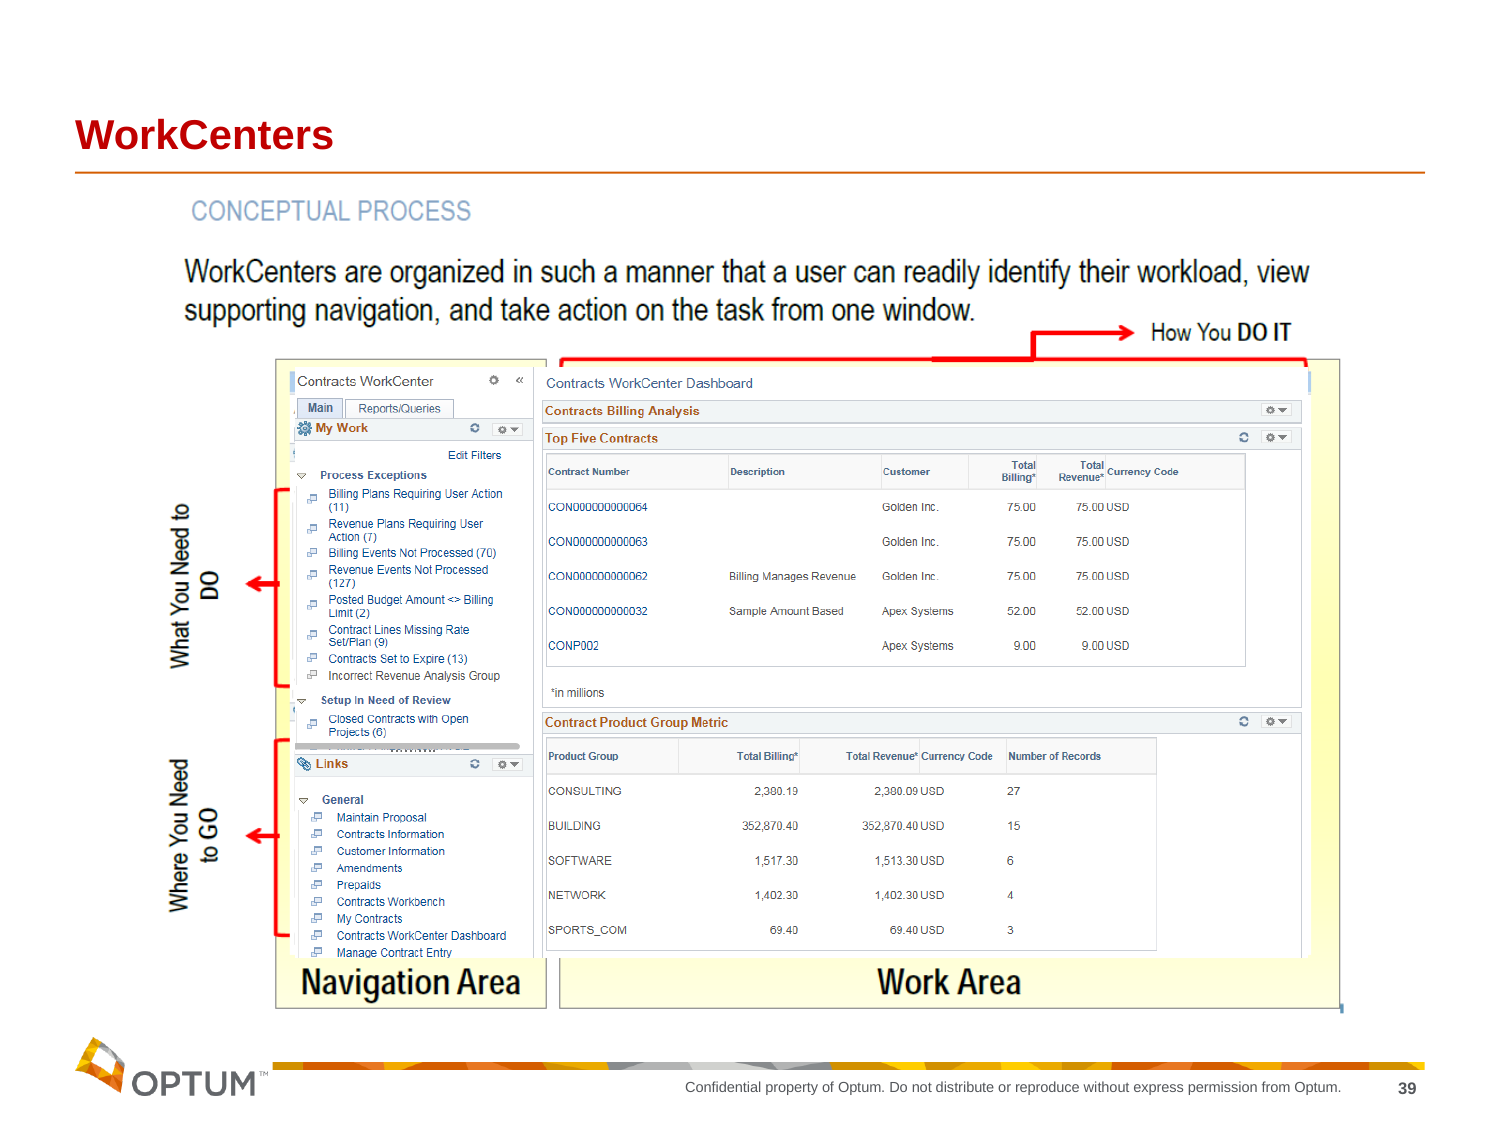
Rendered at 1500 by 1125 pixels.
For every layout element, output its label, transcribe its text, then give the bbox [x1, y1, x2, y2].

picture [294, 366, 1309, 959]
picture [273, 1062, 1425, 1070]
picture [75, 1037, 268, 1096]
title WorkCenters [75, 31, 1425, 158]
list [143, 186, 1357, 1029]
